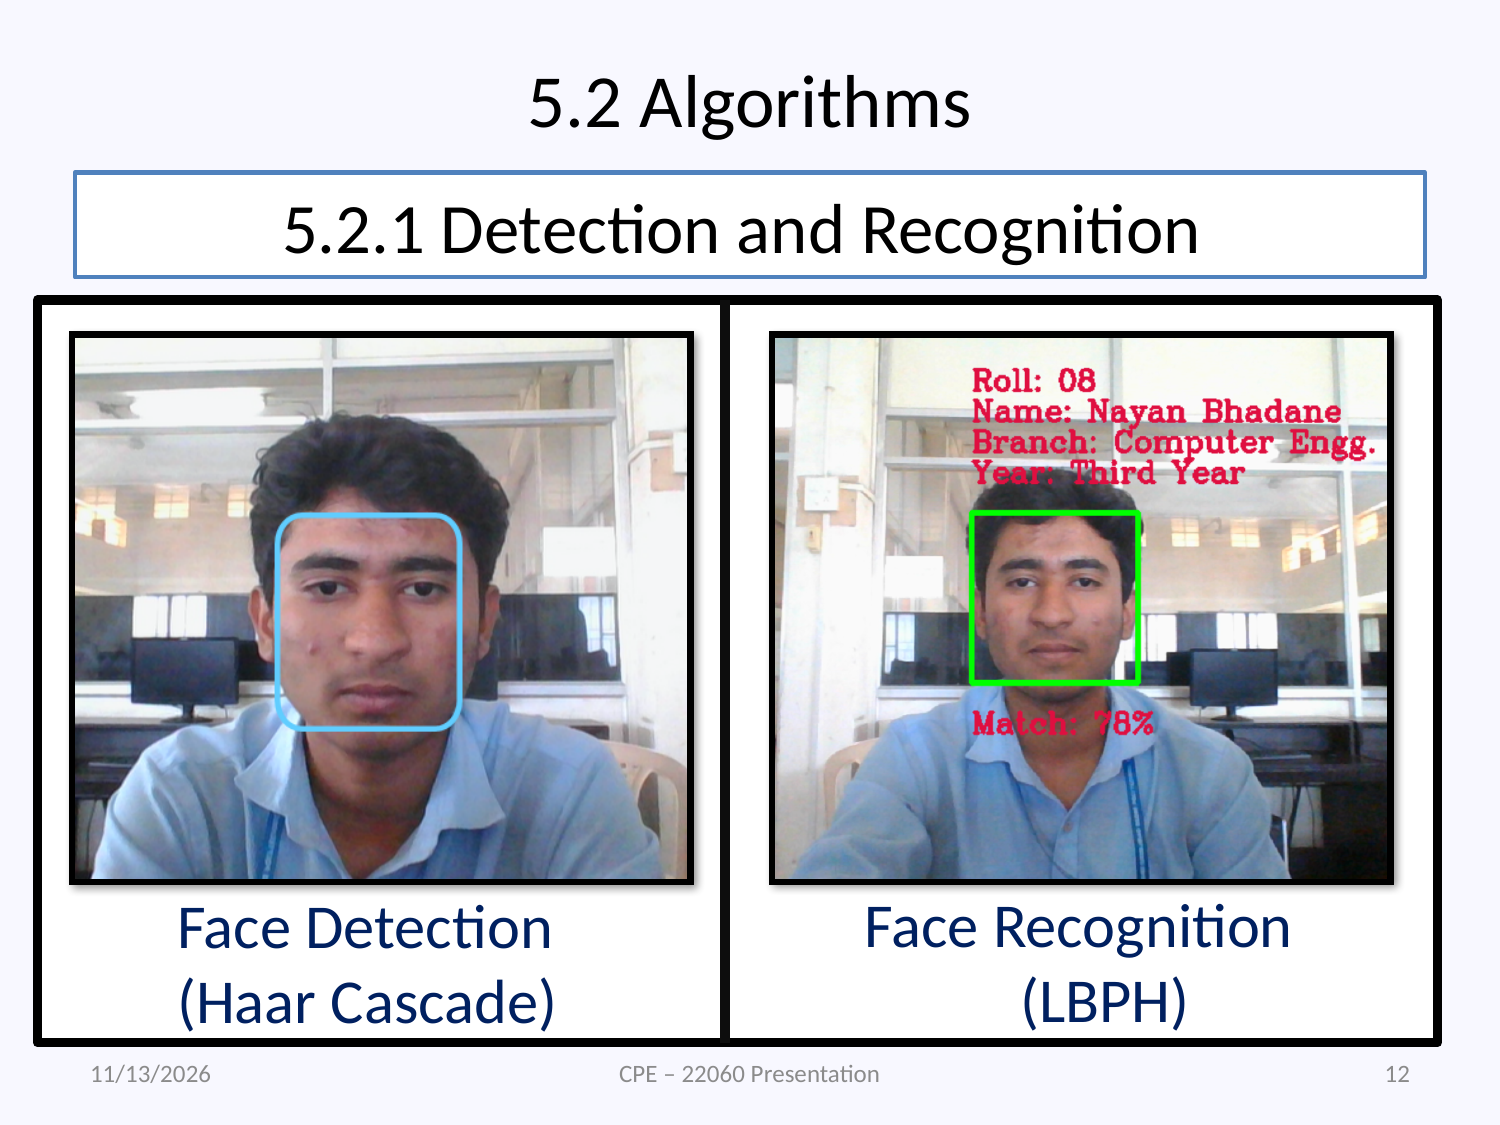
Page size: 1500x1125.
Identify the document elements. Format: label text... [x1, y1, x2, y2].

footer CPE – 22060 Presentation [650, 1042, 988, 1103]
text_box Face Detection (Haar Cascade) [162, 888, 650, 1124]
text_box [35, 298, 1440, 1045]
title 5.2 Algorithms [75, 45, 1425, 150]
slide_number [75, 1042, 162, 1103]
picture [74, 337, 688, 880]
text_box Face Recognition (LBPH) [849, 887, 1375, 1043]
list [774, 337, 1388, 880]
text_box 5.2.1 Detection and Recognition [74, 172, 1425, 278]
slide_number 12 [1074, 1042, 1425, 1103]
